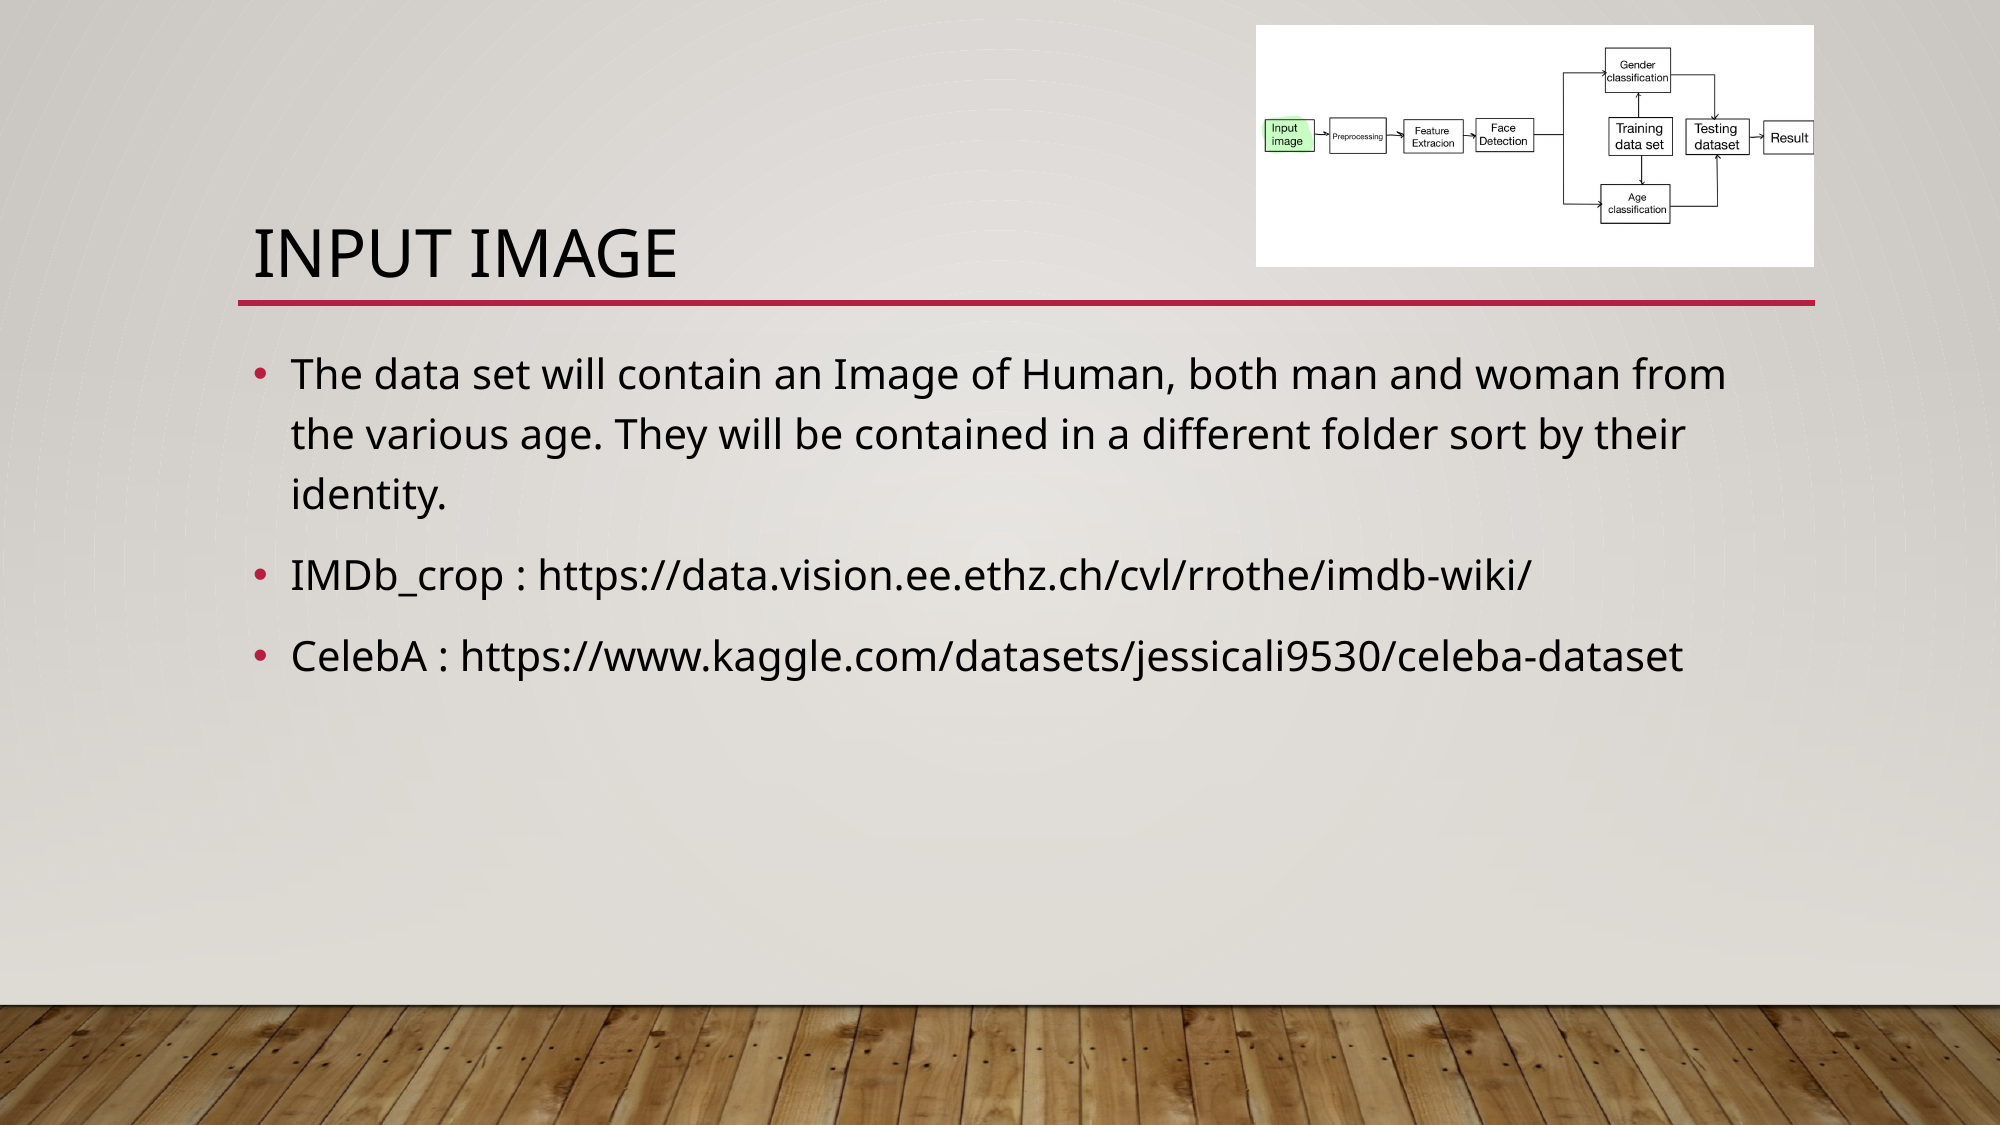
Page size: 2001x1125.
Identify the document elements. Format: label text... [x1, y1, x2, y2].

title Input Image [238, 212, 1814, 330]
picture [0, 1005, 2000, 1125]
picture [1256, 25, 1814, 267]
list The data set will contain an Image of Human, both man and woman from the various age. They will be contained in a different folder sort by their identity. IMDb_crop : https://data.vision.ee.ethz.ch/cvl/rrothe/imdb-wiki/ CelebA : https://www.kaggle.com/datasets/jessicali9530/celeba-dataset [238, 330, 1814, 897]
